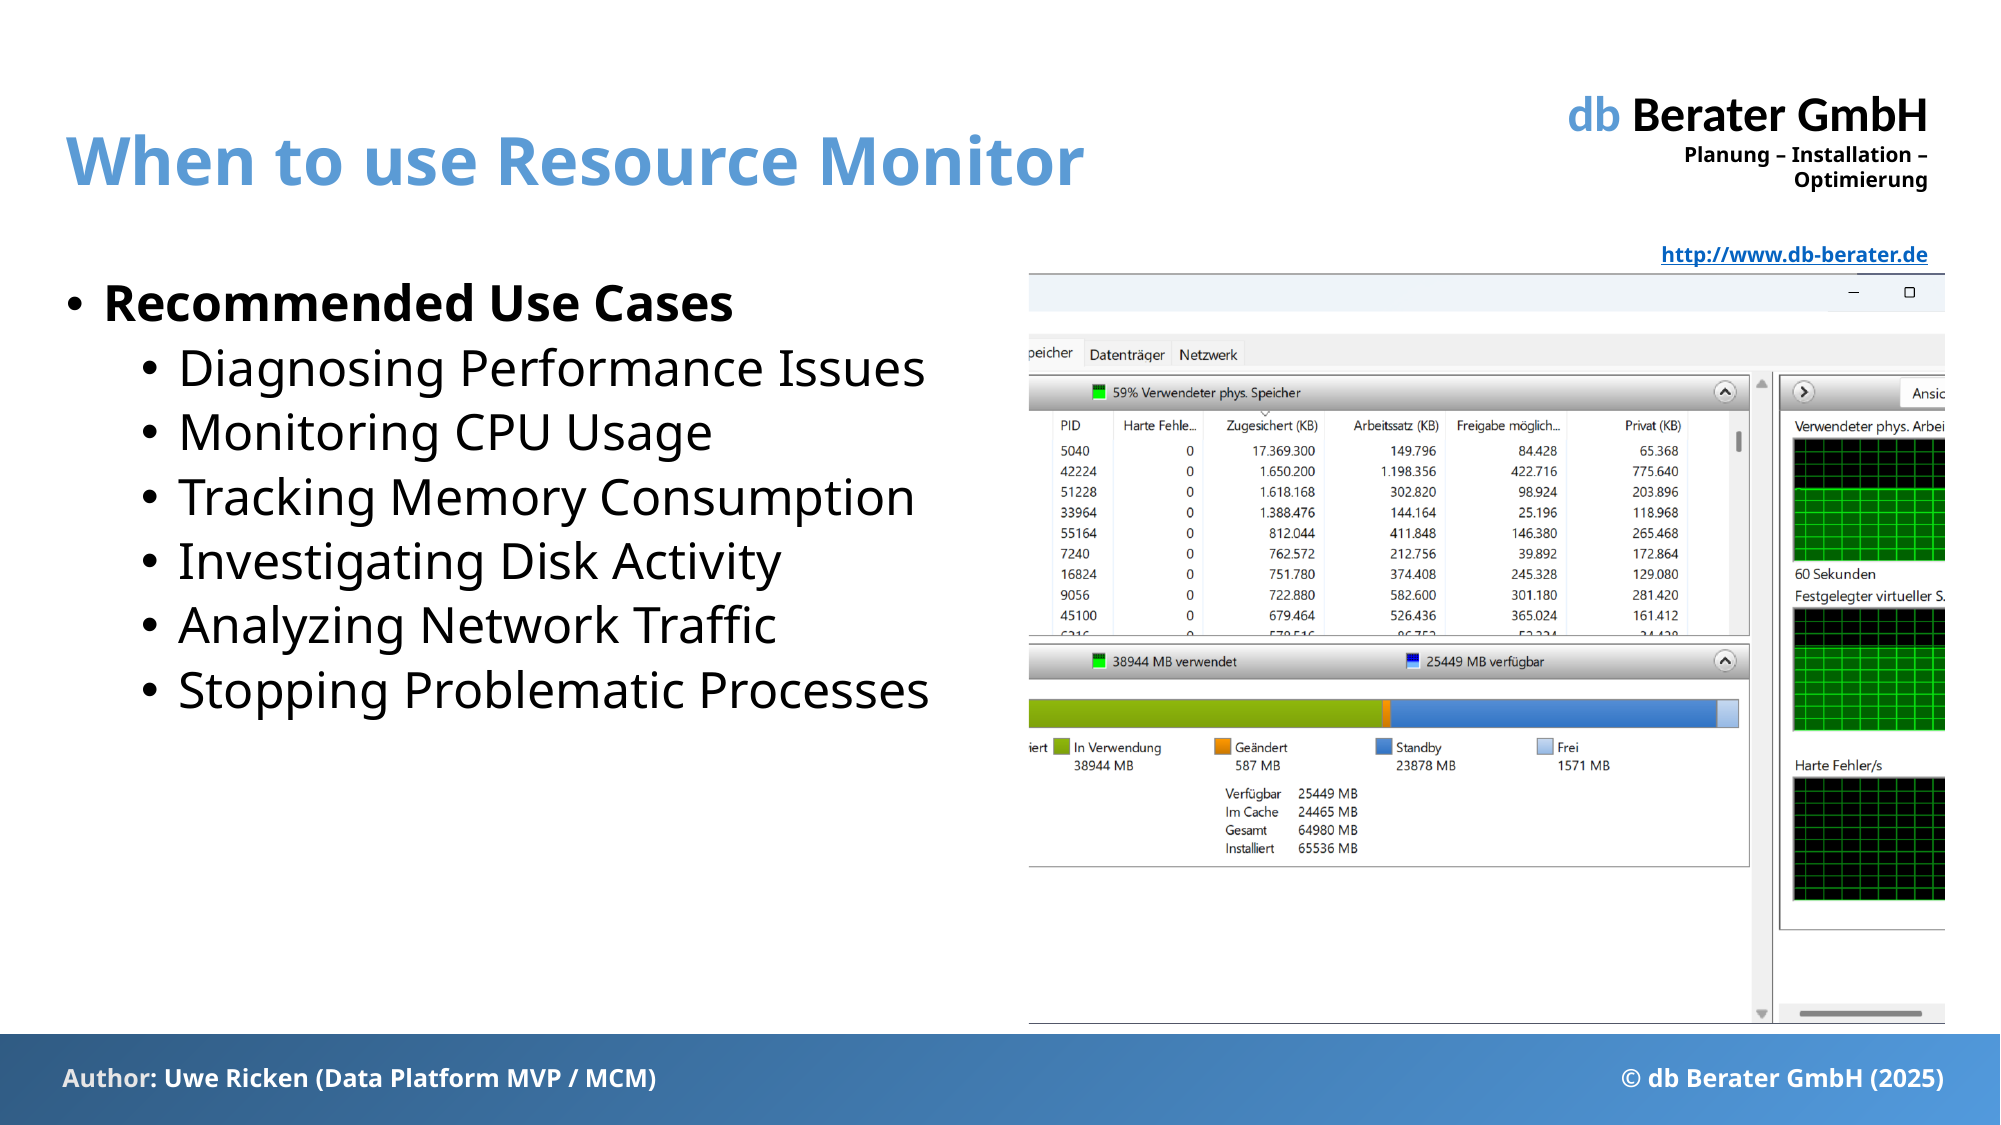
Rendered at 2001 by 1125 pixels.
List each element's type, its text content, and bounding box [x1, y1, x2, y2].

list Recommended Use Cases Diagnosing Performance Issues Monitoring CPU Usage Tracking Memory Consumption Investigating Disk Activity Analyzing Network Traffic Stopping Problematic Processes [54, 273, 971, 1024]
picture [1028, 273, 1946, 1024]
title When to use Resource Monitor [54, 72, 1538, 256]
